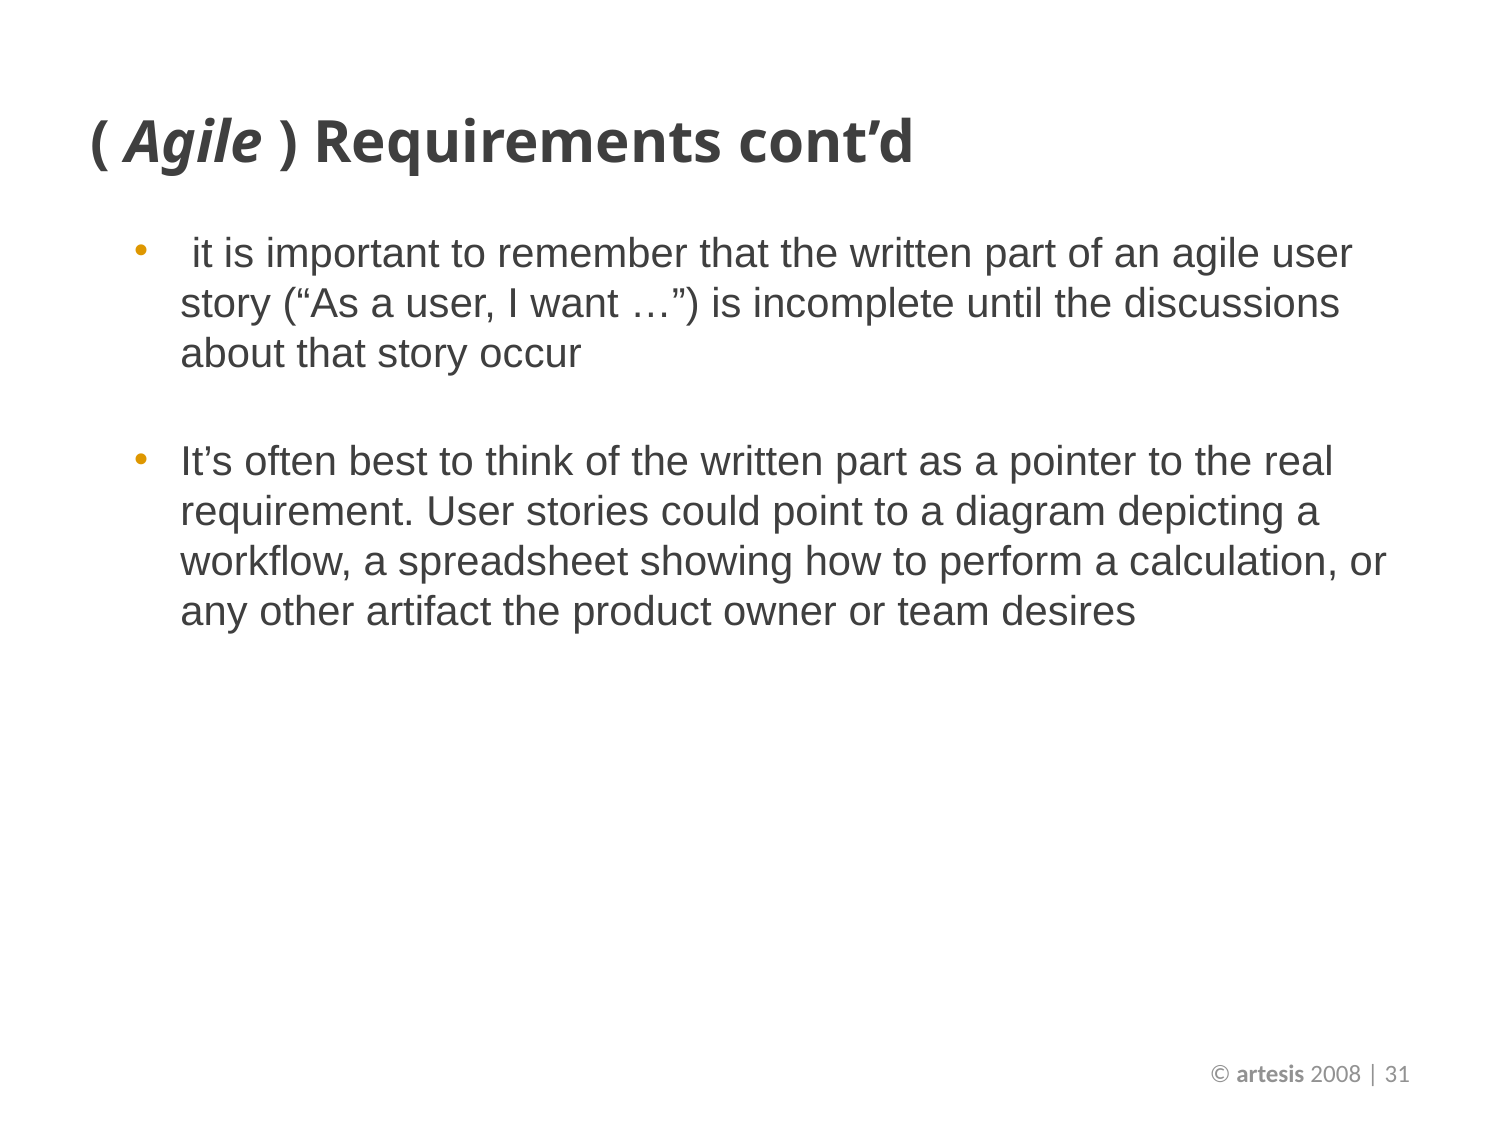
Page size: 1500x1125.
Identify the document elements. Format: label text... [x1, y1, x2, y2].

text_box it is important to remember that the written part of an agile user story (“As a user, I want …”) is incomplete until the discussions about that story occur It’s often best to think of the written part as a pointer to the real requirement. User stories could point to a diagram depicting a workflow, a spreadsheet showing how to perform a calculation, or any other artifact the product owner or team desires [118, 217, 1466, 1023]
slide_number © artesis 2008 | 31 [1074, 1042, 1425, 1103]
title ( Agile ) Requirements cont’d [75, 45, 1425, 233]
